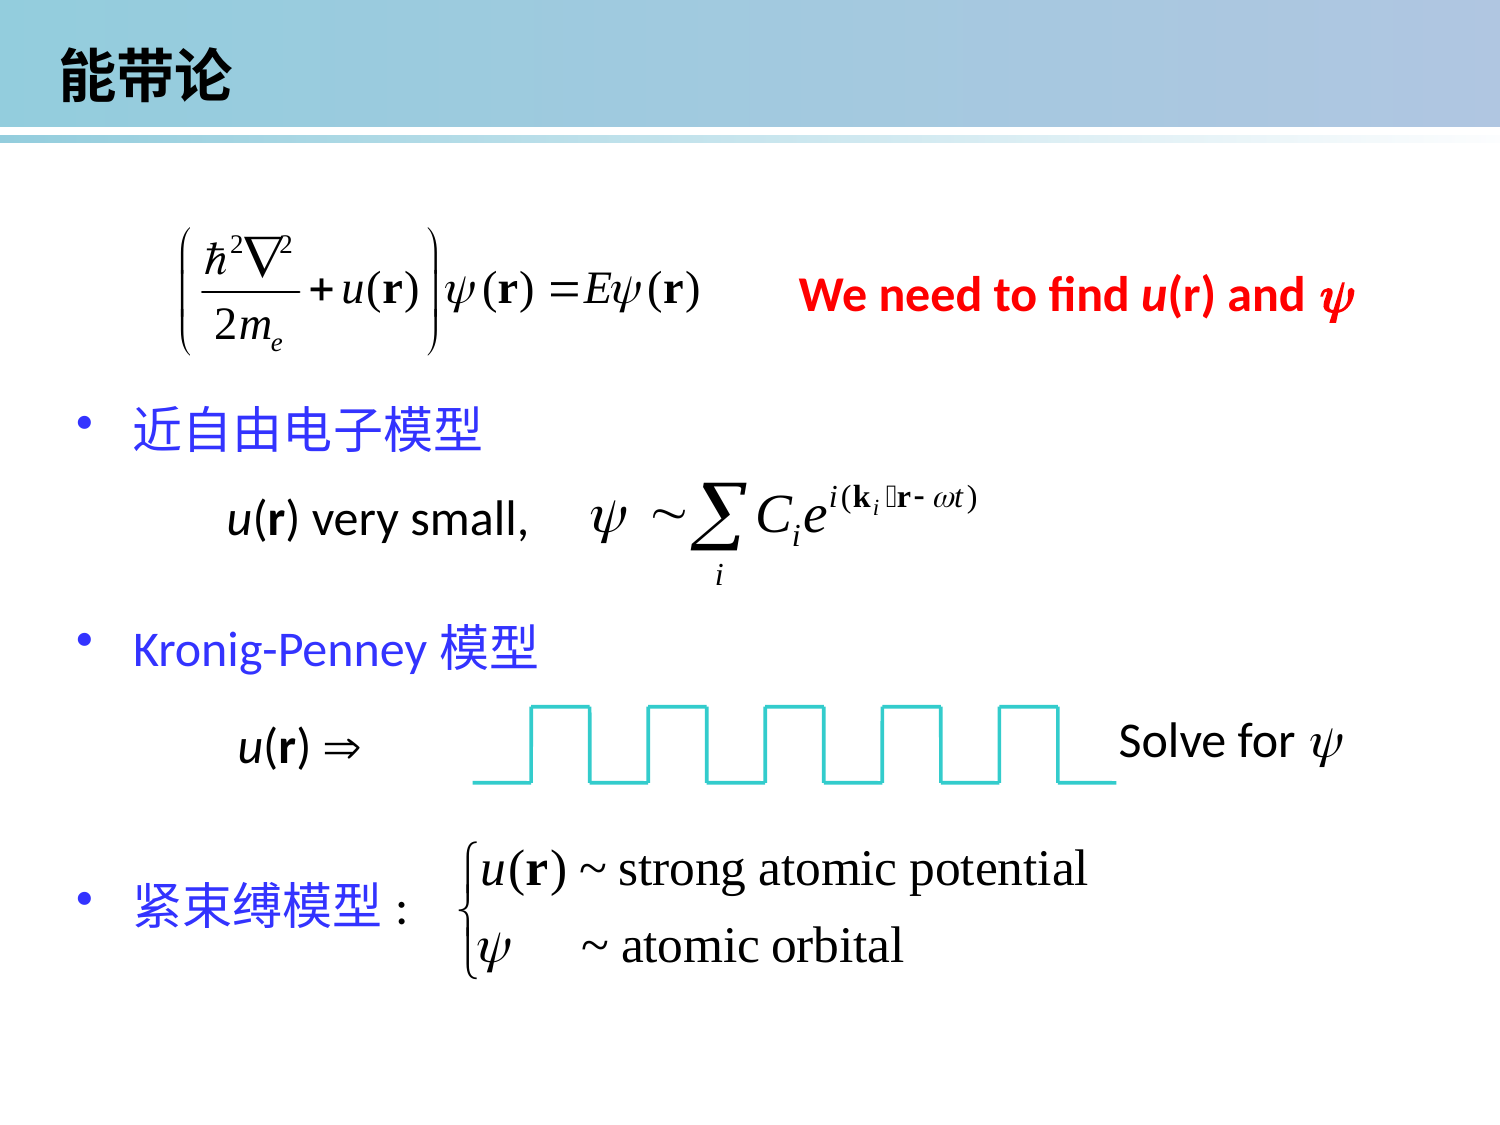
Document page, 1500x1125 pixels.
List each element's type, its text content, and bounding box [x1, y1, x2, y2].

text_box We need to find u(r) and  [783, 254, 1400, 330]
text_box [171, 217, 710, 366]
text_box 能带论 [43, 32, 248, 117]
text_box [61, 390, 1419, 988]
